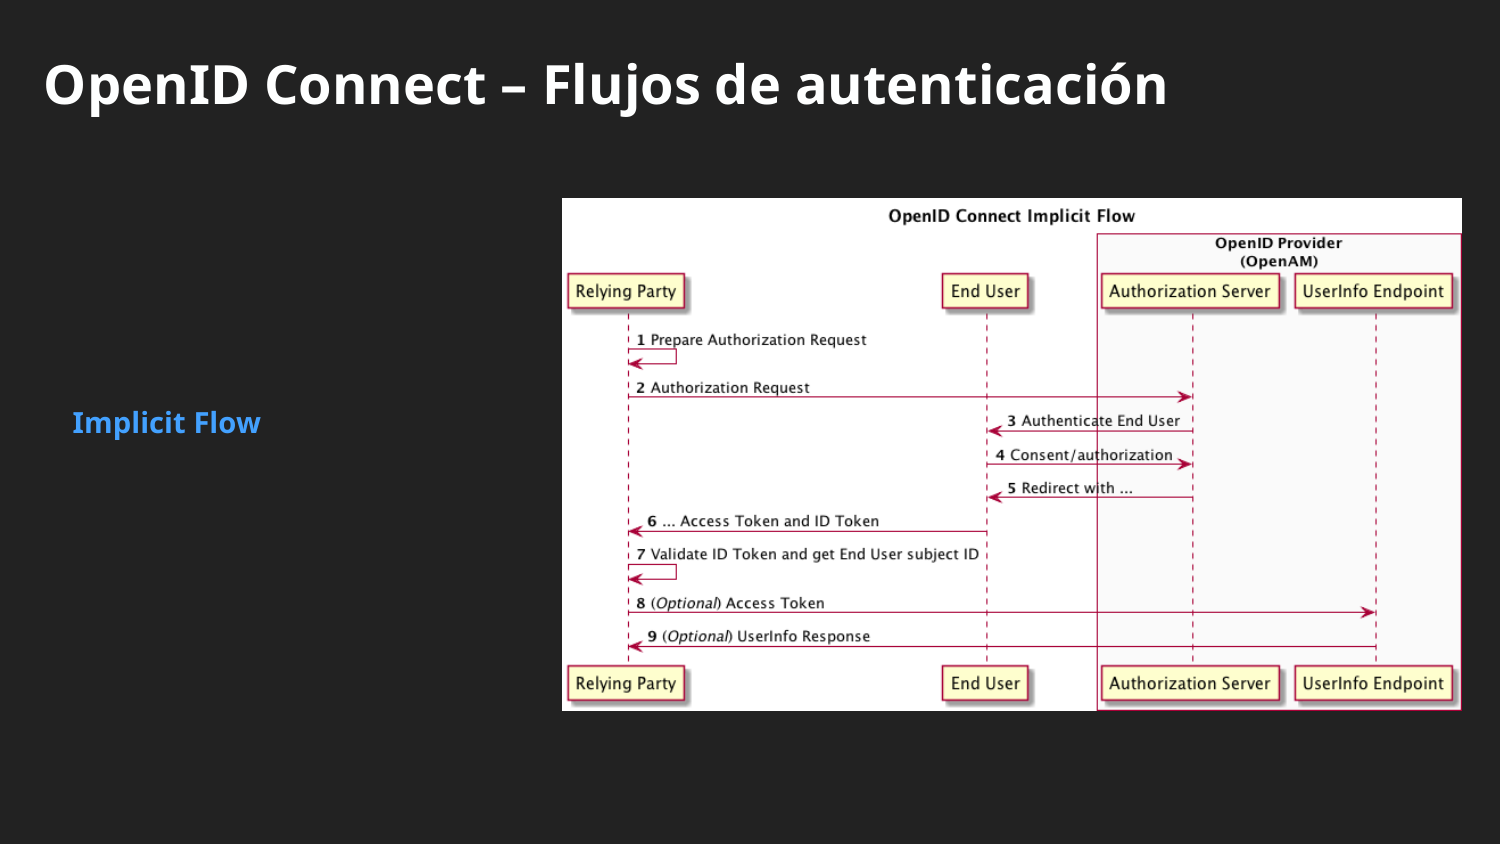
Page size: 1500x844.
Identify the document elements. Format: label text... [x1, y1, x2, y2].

picture [562, 198, 1462, 711]
text_box Implicit Flow [57, 388, 557, 454]
title OpenID Connect – Flujos de autenticación [43, 39, 1329, 205]
